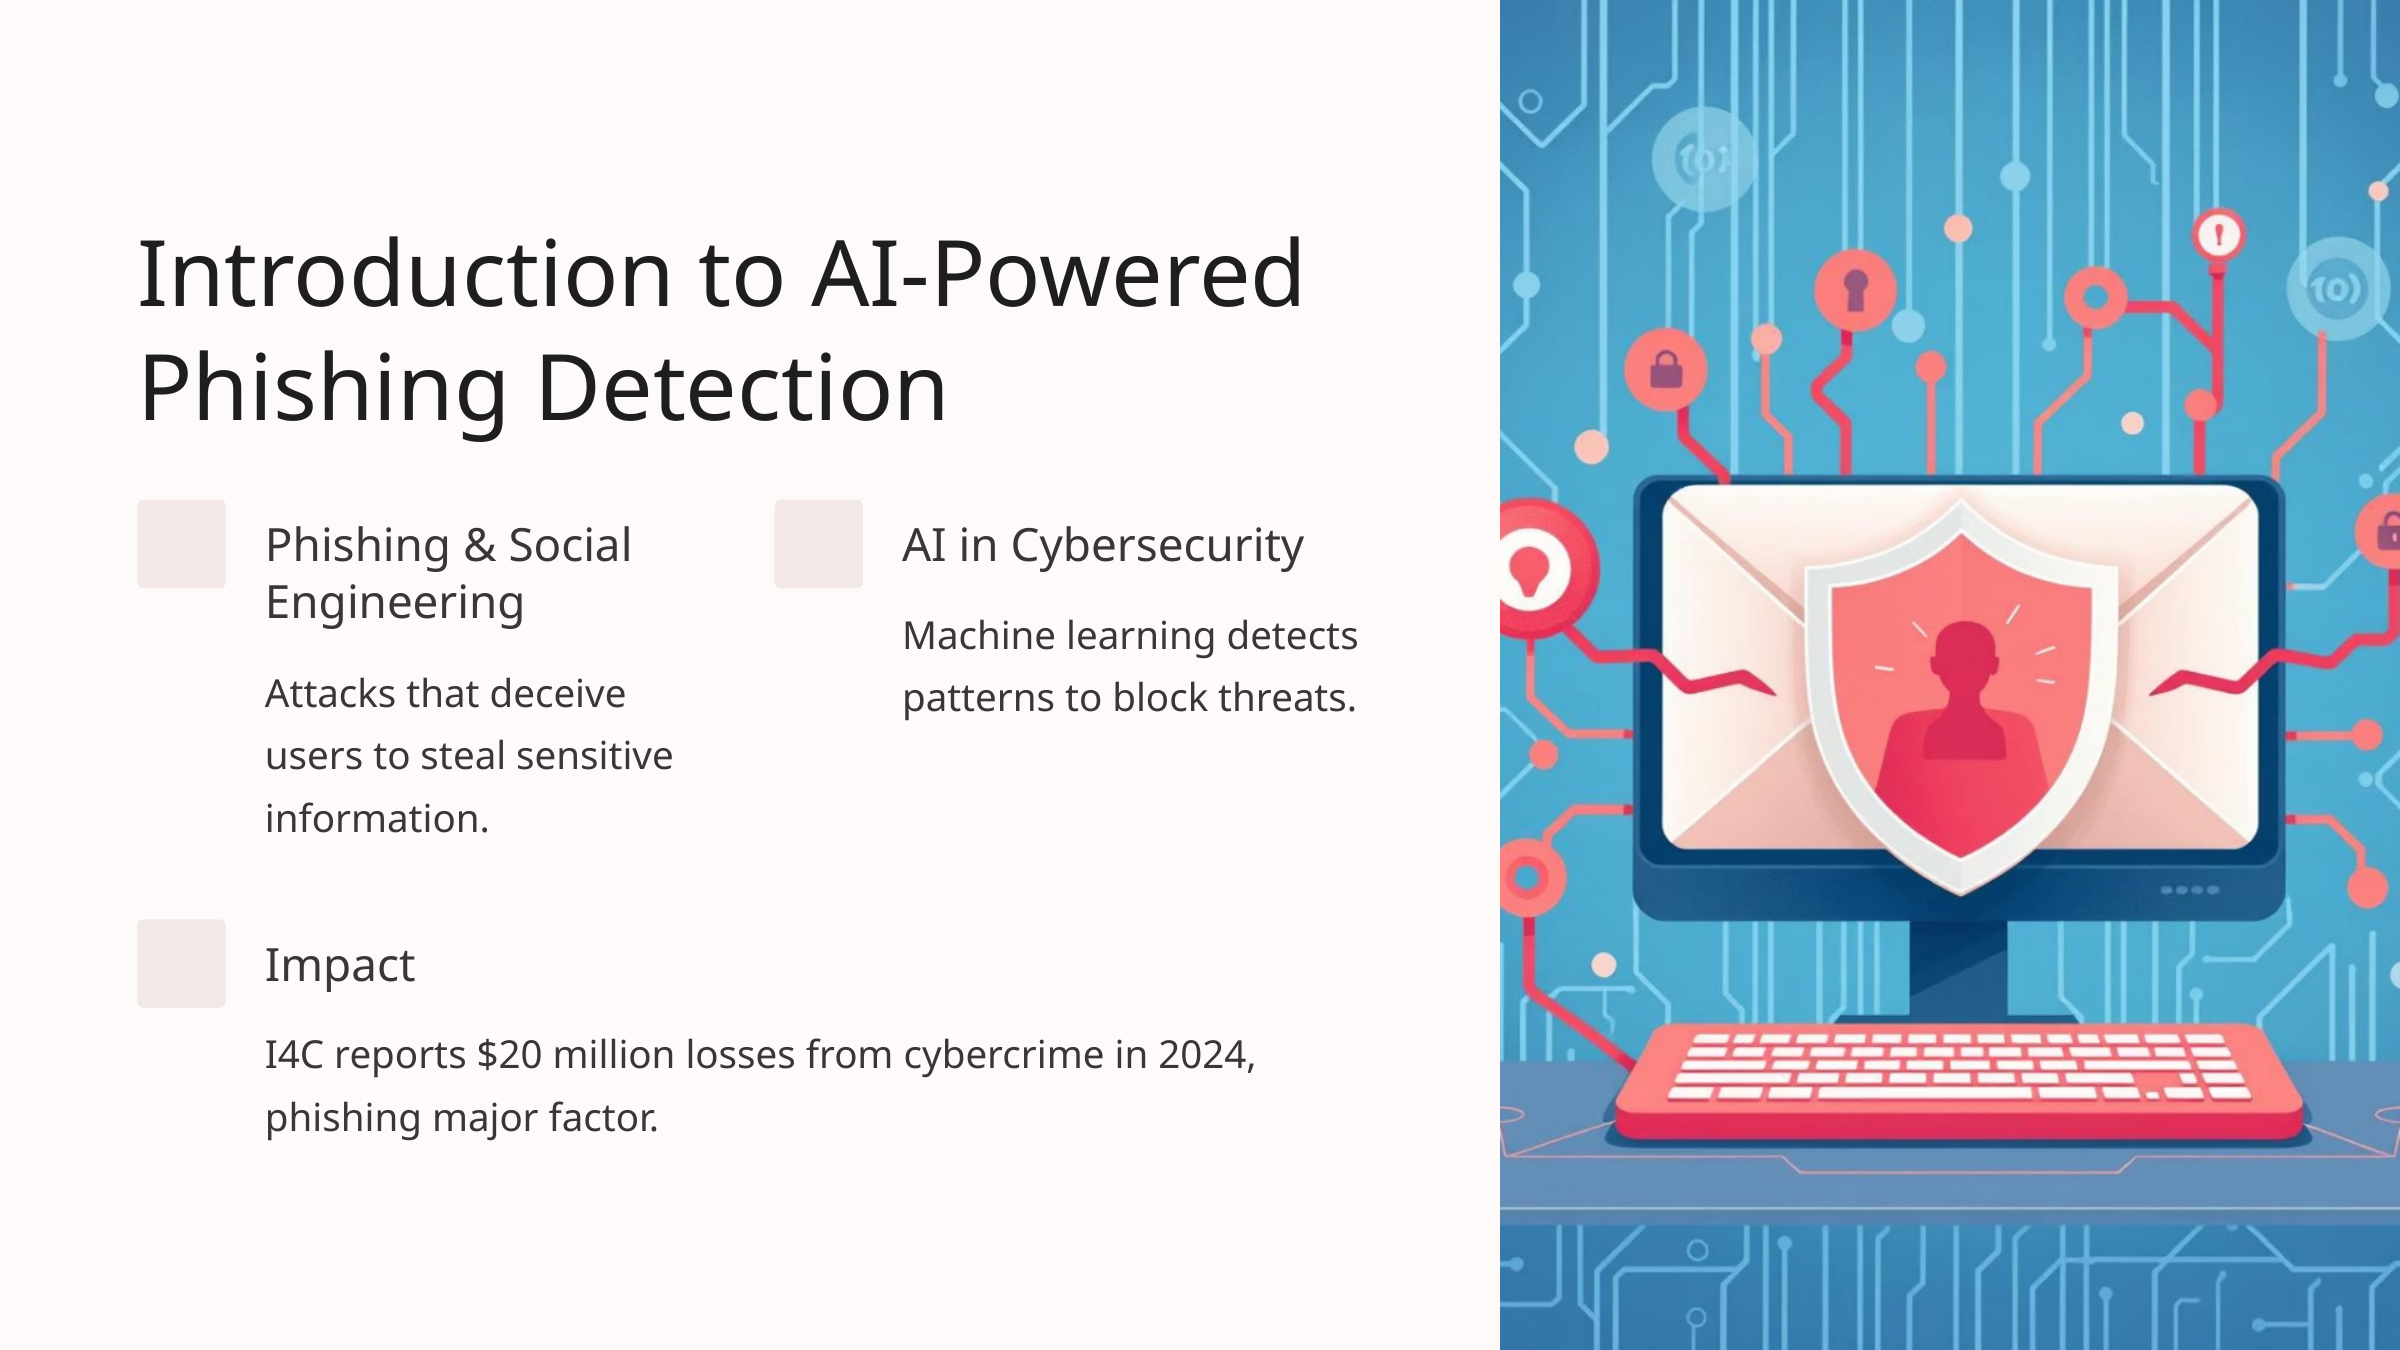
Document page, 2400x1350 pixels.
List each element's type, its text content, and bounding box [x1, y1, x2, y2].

text_box Phishing & Social Engineering [265, 513, 726, 629]
text_box [774, 499, 863, 589]
text_box Introduction to AI-Powered Phishing Detection [137, 210, 1363, 441]
text_box Attacks that deceive users to steal sensitive information. [265, 652, 726, 841]
text_box Impact [265, 932, 727, 991]
text_box I4C reports $20 million losses from cybercrime in 2024, phishing major factor. [265, 1014, 1363, 1140]
picture [1499, 0, 2400, 1350]
text_box AI in Cybersecurity [902, 513, 1363, 572]
text_box [137, 499, 226, 589]
text_box Machine learning detects patterns to block threats. [902, 594, 1363, 721]
text_box [137, 919, 226, 1008]
